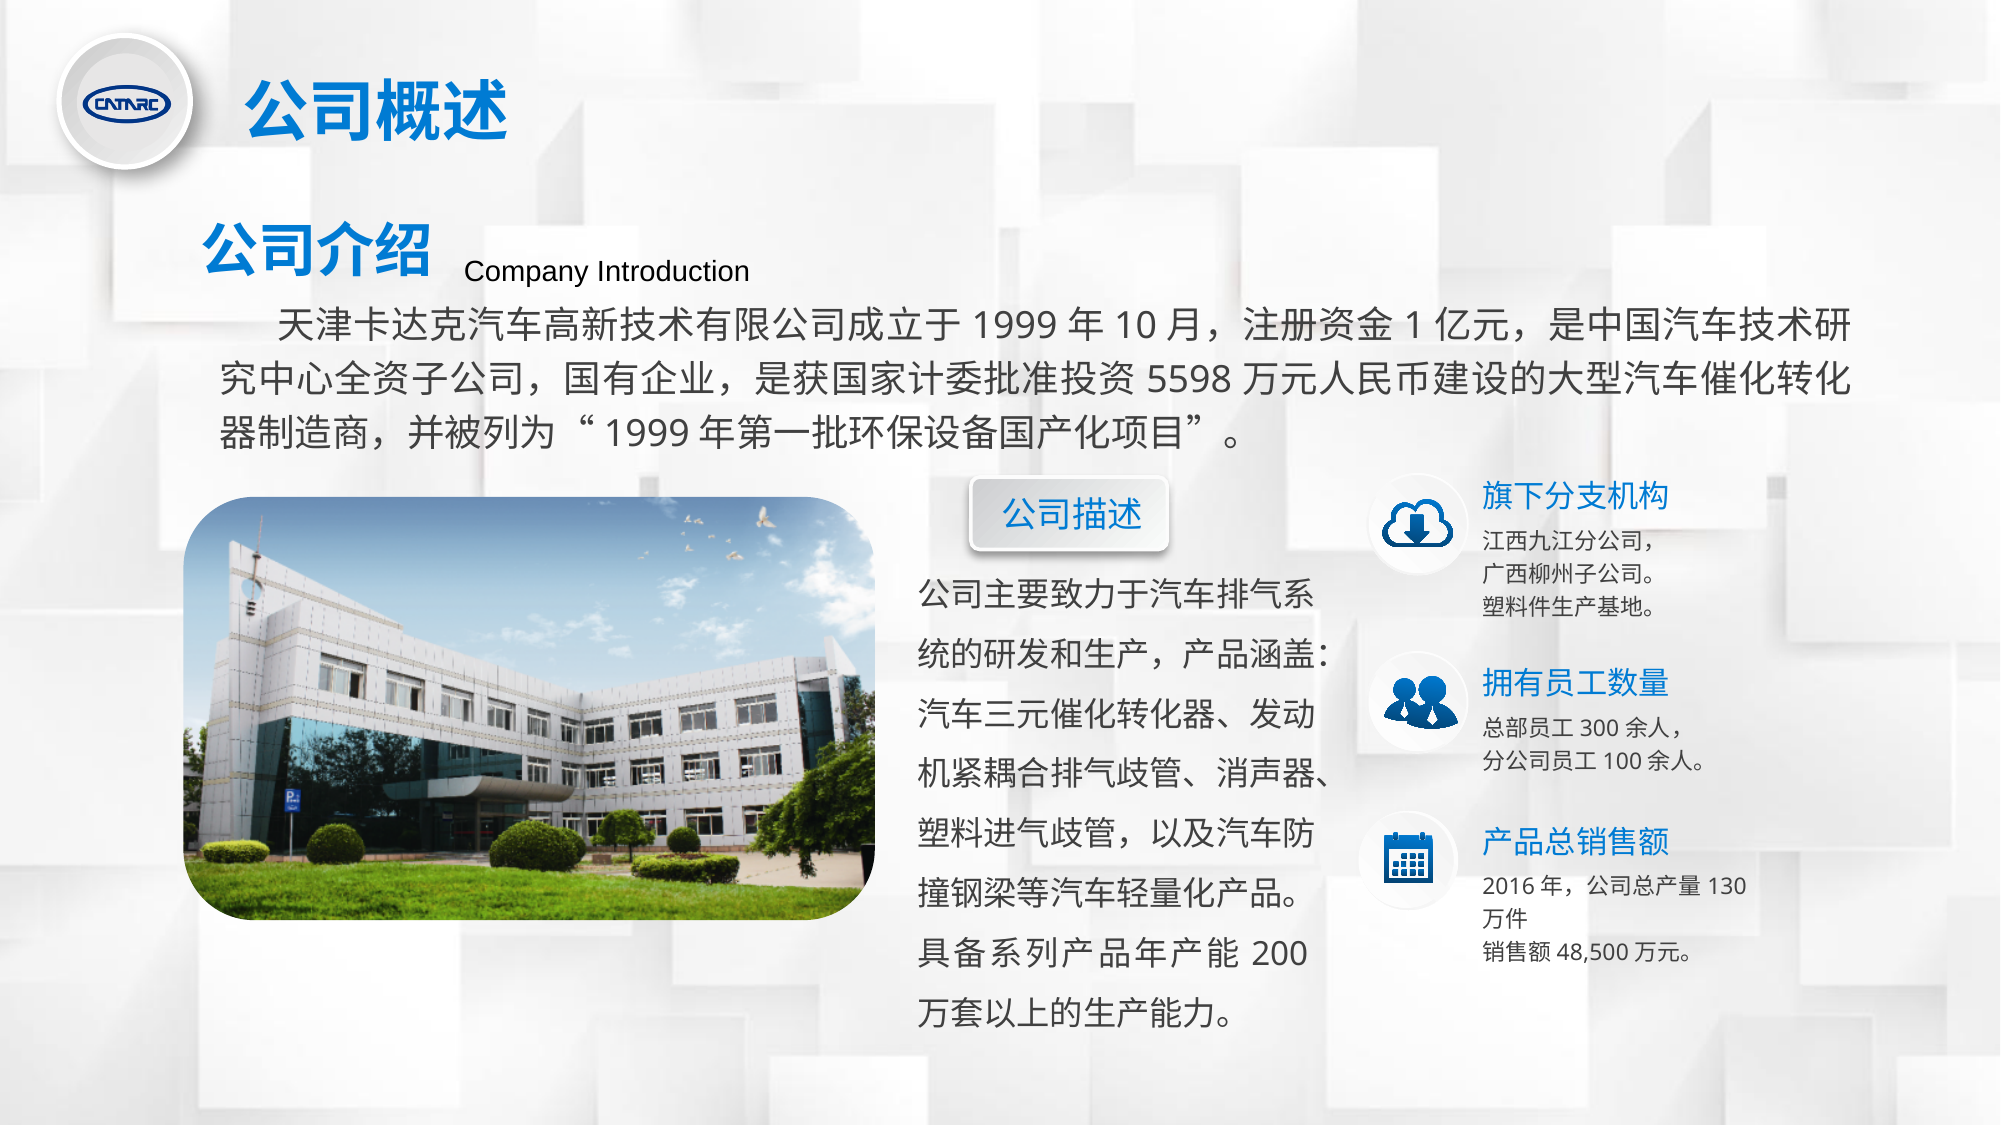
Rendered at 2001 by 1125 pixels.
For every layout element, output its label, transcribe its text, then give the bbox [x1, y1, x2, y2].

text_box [1366, 651, 1469, 754]
text_box 公司主要致力于汽车排气系统的研发和生产，产品涵盖：汽车三元催化转化器、发动机紧耦合排气歧管、消声器、塑料进气歧管，以及汽车防撞钢梁等汽车轻量化产品。具备系列产品年产能200万套以上的生产能力。 [905, 547, 1328, 1104]
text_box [970, 476, 1168, 553]
text_box 旗下分支机构 [1471, 470, 1763, 515]
text_box 产品总销售额 [1471, 816, 1763, 860]
text_box 2016年，公司总产量130万件 销售额48,500万元。 [1471, 860, 1781, 971]
text_box 公司介绍 [188, 207, 445, 289]
picture [0, 0, 2001, 1125]
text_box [58, 35, 191, 167]
text_box 拥有员工数量 [1471, 657, 1763, 702]
text_box 总部员工300余人， 分公司员工100余人。 [1471, 702, 1781, 780]
text_box 天津卡达克汽车高新技术有限公司成立于1999年10月，注册资金1亿元，是中国汽车技术研究中心全资子公司，国有企业，是获国家计委批准投资5598万元人民币建设的大型汽车催化转化器制造商，并被列为“1999年第一批环保设备国产化项目”。 [208, 286, 1864, 530]
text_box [1366, 473, 1469, 576]
text_box Company Introduction [452, 247, 875, 294]
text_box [1358, 810, 1459, 911]
text_box 江西九江分公司， 广西柳州子公司。 塑料件生产基地。 [1471, 515, 1781, 626]
text_box 公司概述 [227, 61, 525, 157]
